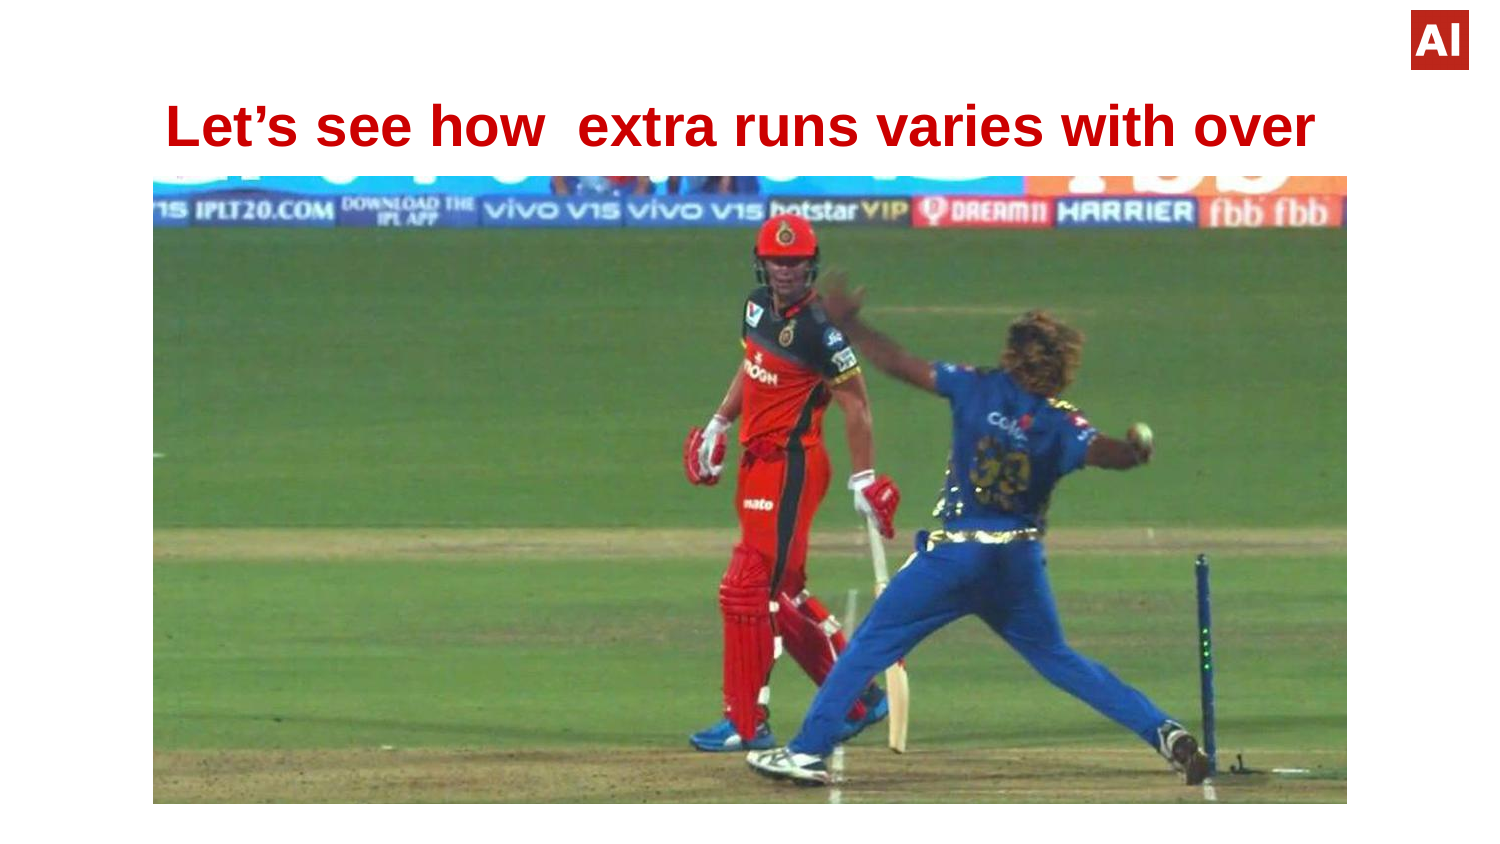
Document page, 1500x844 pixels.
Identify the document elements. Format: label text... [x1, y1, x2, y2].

picture [1411, 10, 1469, 70]
title Let’s see how extra runs varies with over [51, 72, 1449, 167]
picture [152, 176, 1348, 804]
